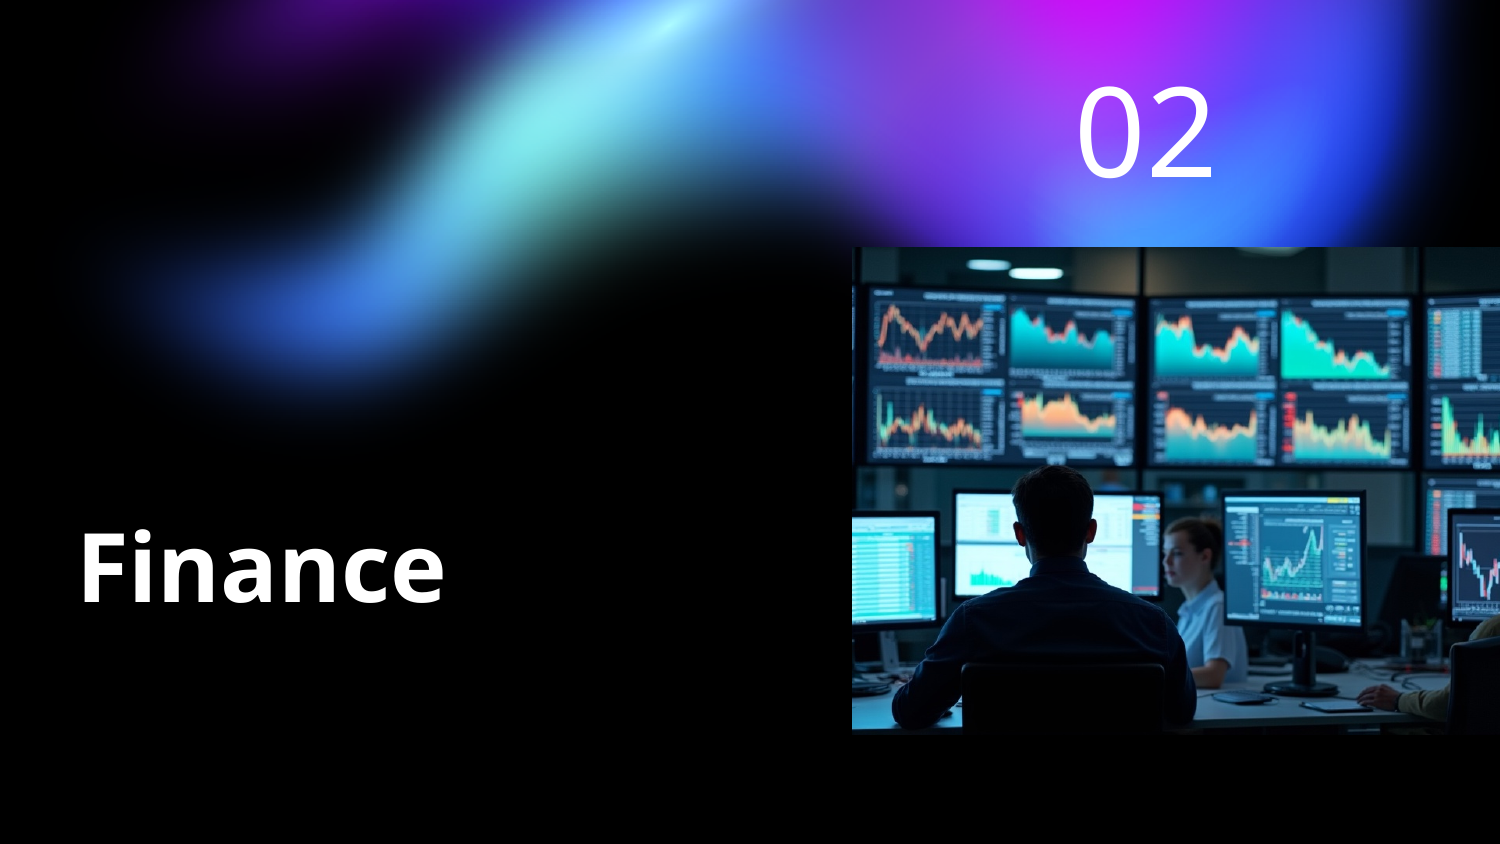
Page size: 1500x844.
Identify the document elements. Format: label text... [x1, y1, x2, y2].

title Finance [60, 385, 847, 646]
title 02 [1042, 24, 1250, 233]
picture [0, 0, 1500, 844]
